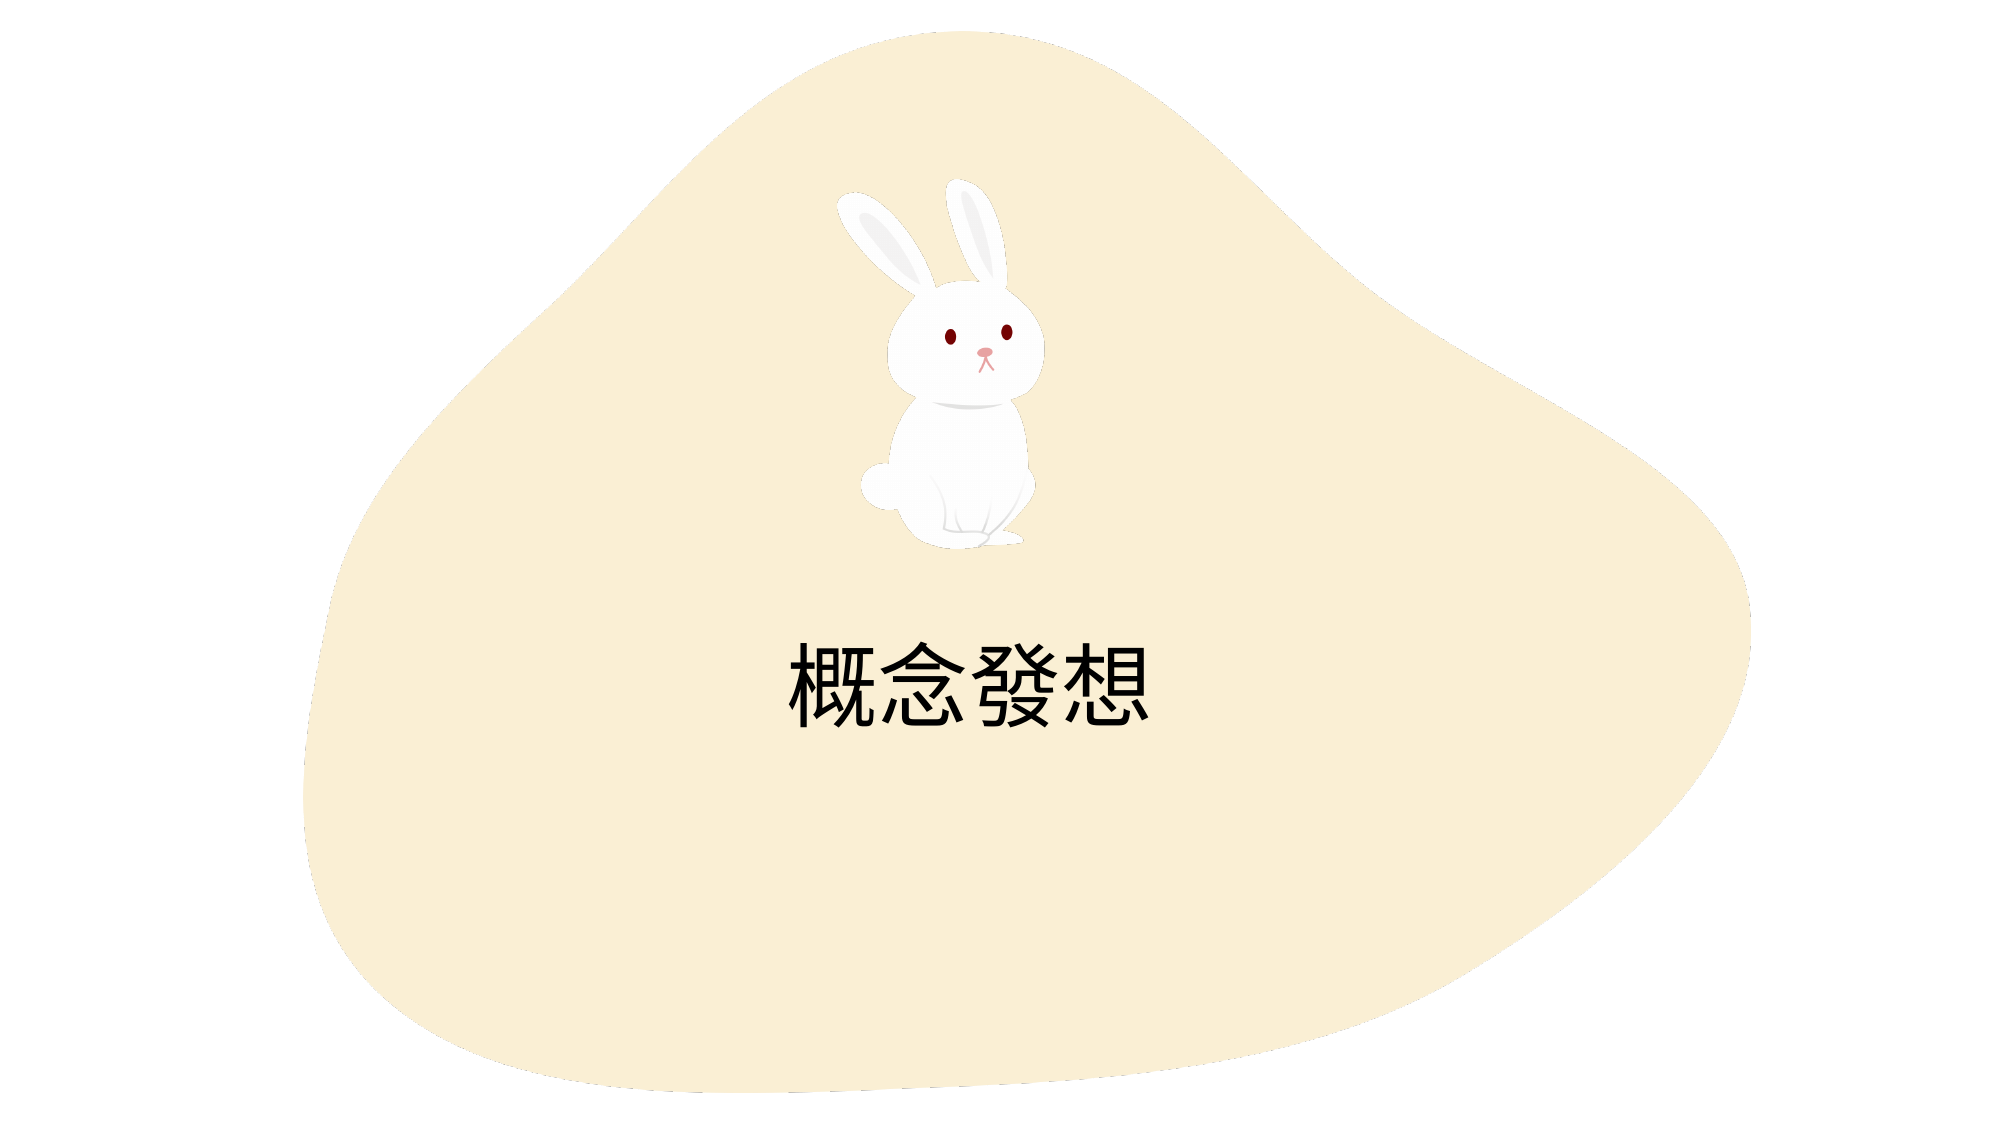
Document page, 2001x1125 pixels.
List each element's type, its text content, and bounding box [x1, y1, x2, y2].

picture [303, 31, 1751, 1093]
title 概念發想 [329, 280, 1610, 748]
